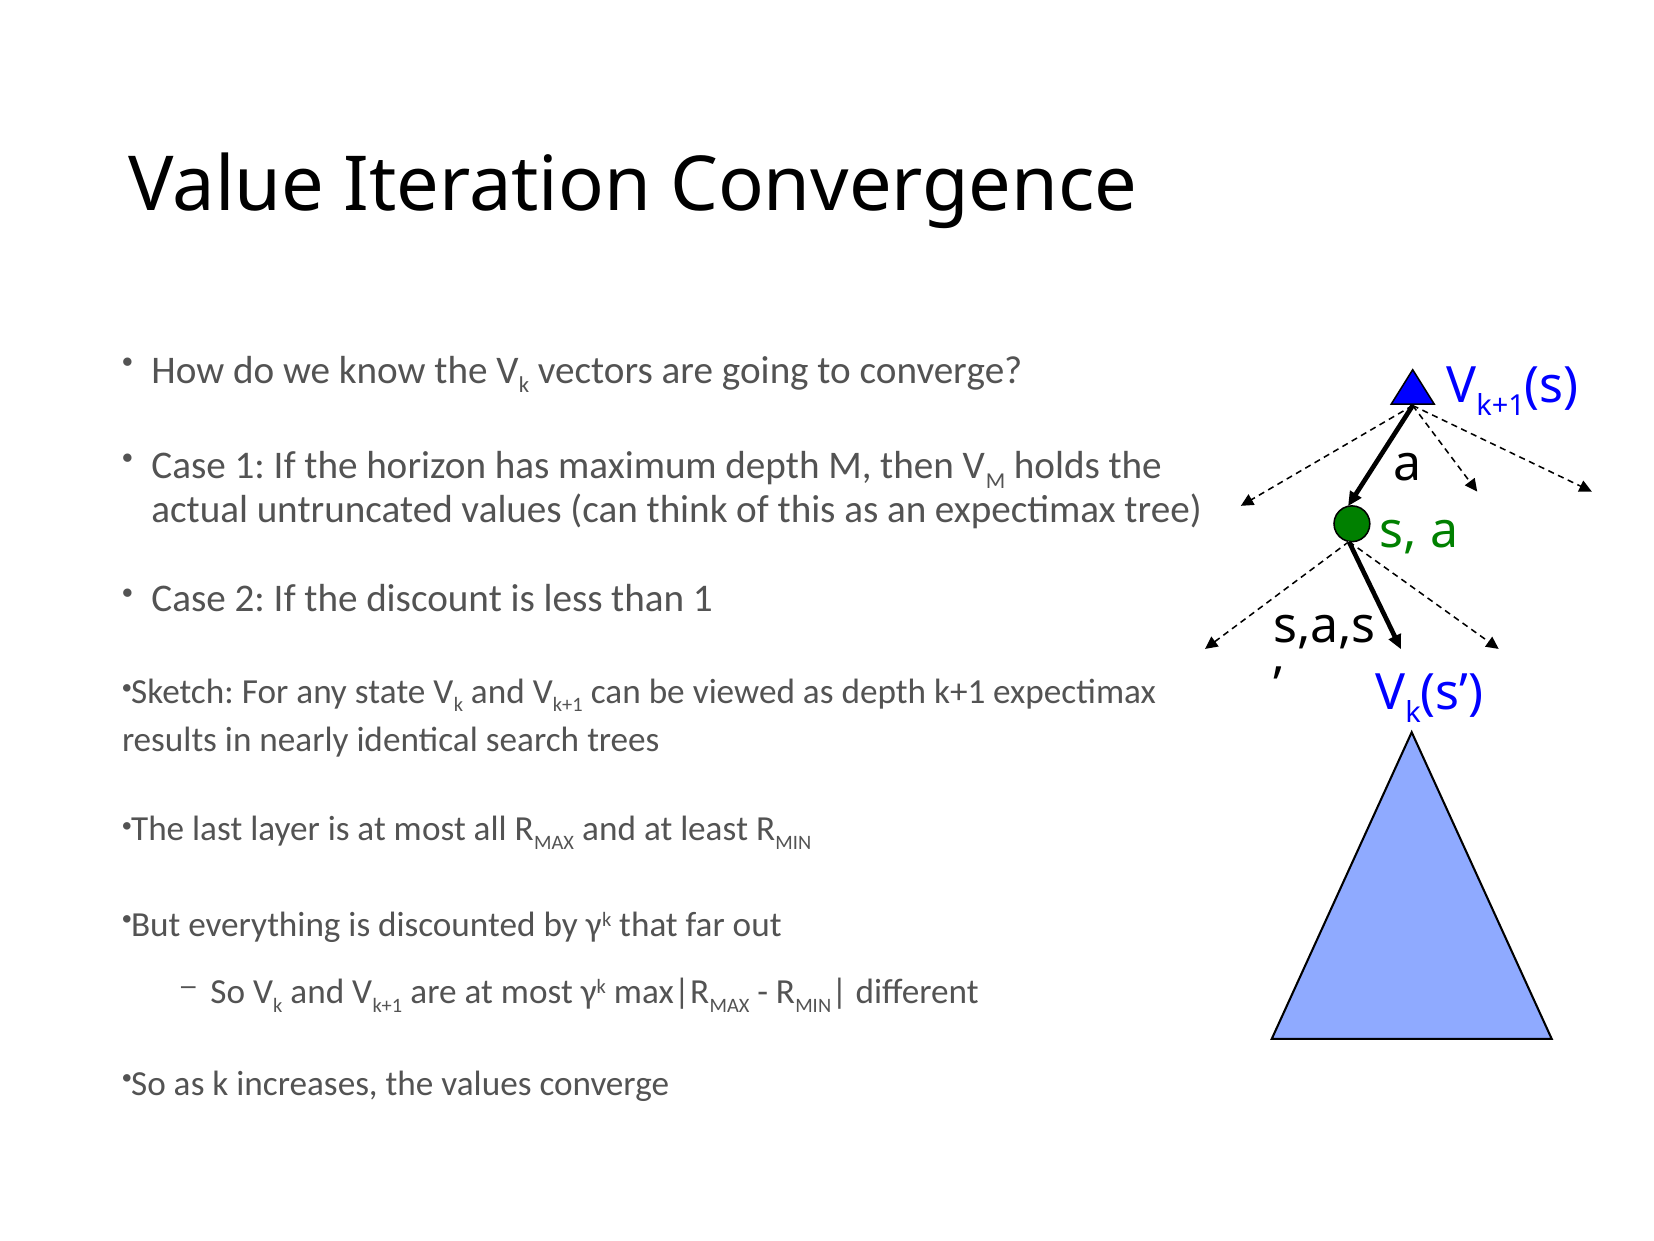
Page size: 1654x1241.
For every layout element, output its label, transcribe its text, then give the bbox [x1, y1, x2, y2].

text_box [1270, 729, 1554, 1040]
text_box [1205, 345, 1606, 729]
title Value Iteration Convergence [113, 66, 1540, 306]
list How do we know the Vk vectors are going to converge? Case 1: If the horizon has maximum depth M, then VM holds the actual untruncated values (can think of this as an expectimax tree) Case 2: If the discount is less than 1 Sketch: For any state Vk and Vk+1 can be viewed as depth k+1 expectimax results in nearly identical search trees The last layer is at most all RMAX and at least RMIN But everything is discounted by γk that far out So Vk and Vk+1 are at most γk max|RMAX - RMIN| different So as k increases, the values converge [113, 330, 1263, 1117]
